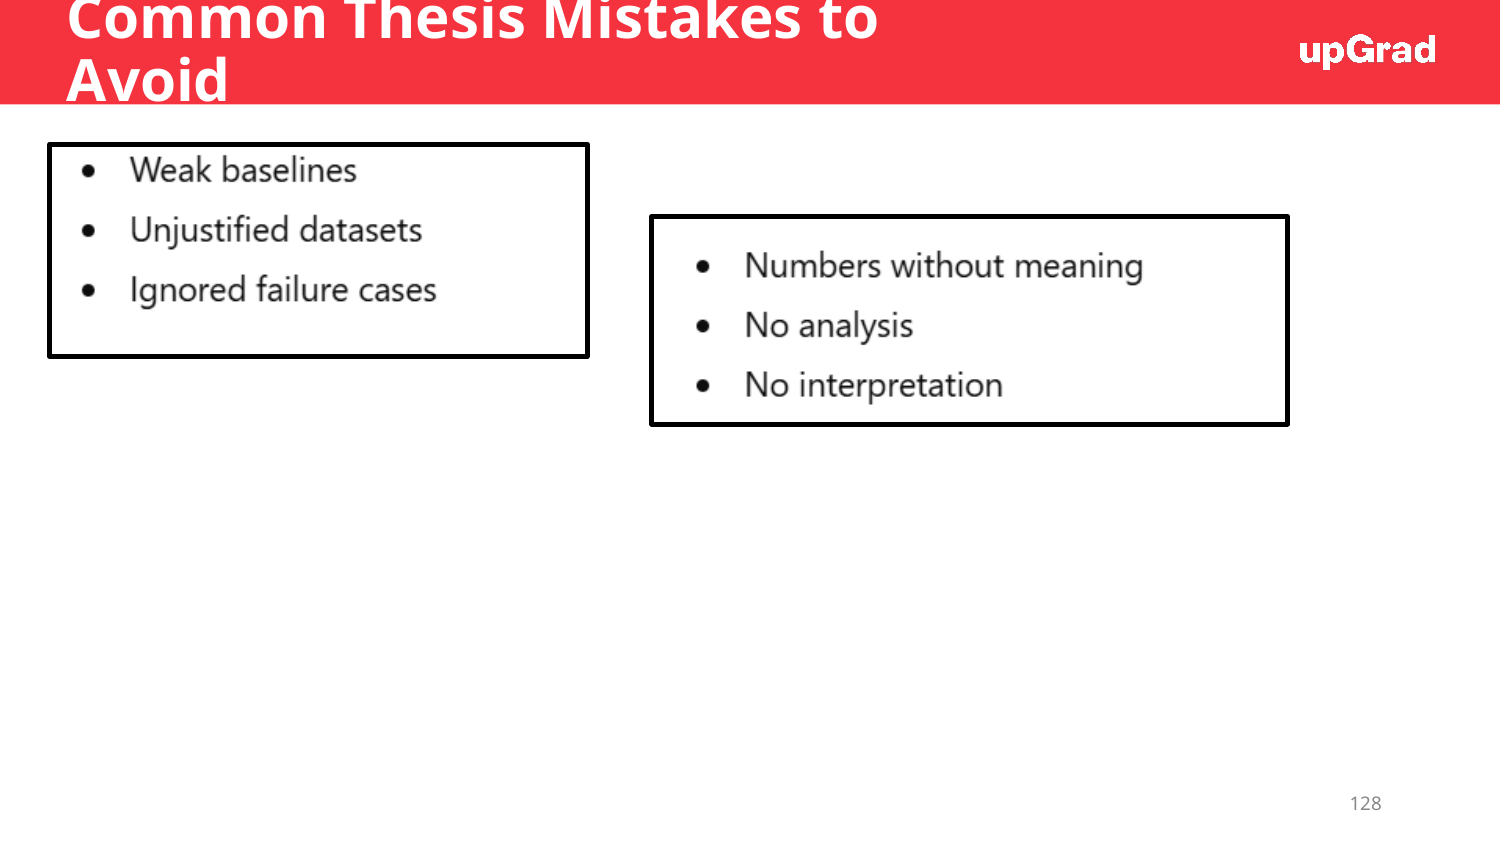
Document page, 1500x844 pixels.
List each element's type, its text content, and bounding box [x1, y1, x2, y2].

picture [1300, 34, 1435, 70]
picture [653, 218, 1286, 423]
slide_number 128 [1059, 782, 1397, 827]
picture [51, 146, 586, 355]
title Common Thesis Mistakes to Avoid [51, 20, 1060, 83]
